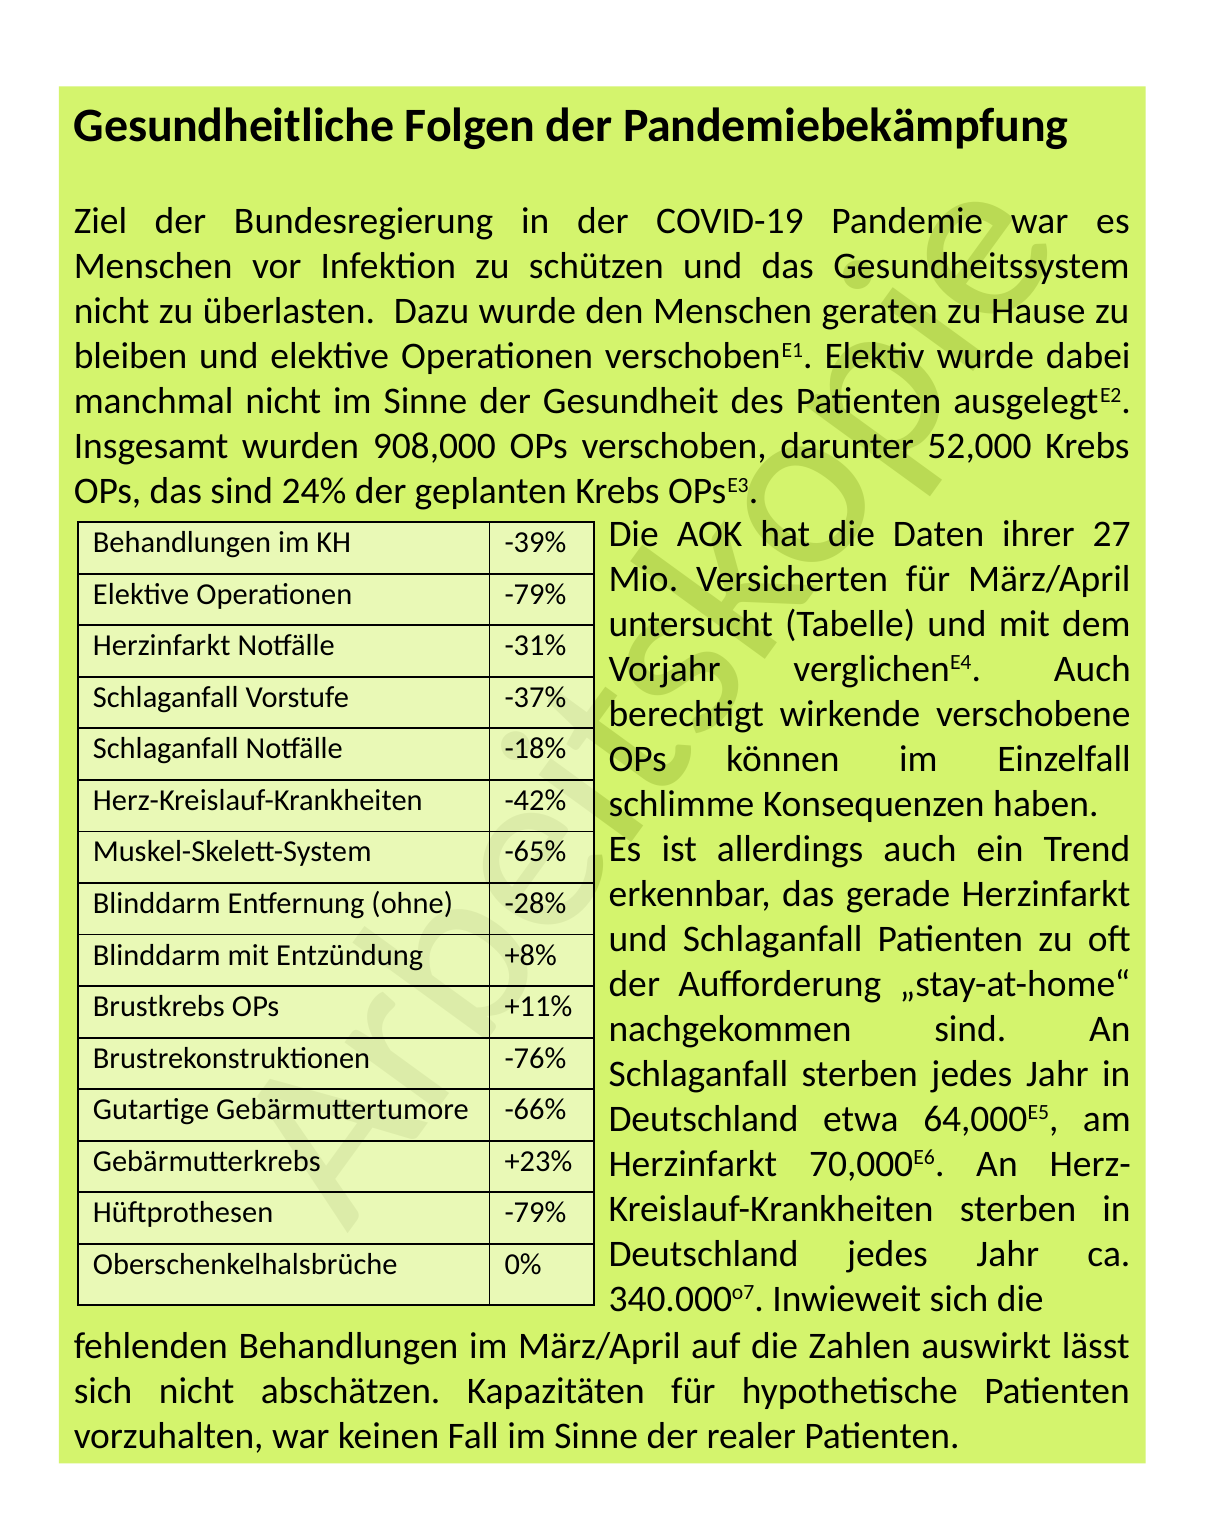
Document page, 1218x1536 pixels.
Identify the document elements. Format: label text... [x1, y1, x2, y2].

table_cell -18% [490, 729, 593, 779]
table_cell -42% [490, 781, 593, 831]
table_cell Herzinfarkt Notfälle [79, 626, 489, 676]
table_cell Muskel-Skelett-System [79, 832, 489, 882]
text_box Die AOK hat die Daten ihrer 27 Mio. Versicherten für März/April untersucht (Tabelle) und mit dem Vorjahr verglichenE4. Auch berechtigt wirkende verschobene OPs können im Einzelfall schlimme Konsequenzen haben. Es ist allerdings auch ein Trend erkennbar, das gerade Herzinfarkt und Schlaganfall Patienten zu oft der Aufforderung „stay-at-home“ nachgekommen sind. An Schlaganfall sterben jedes Jahr in Deutschland etwa 64,000E5, am Herzinfarkt 70,000E6. An Herz-Kreislauf-Krankheiten sterben in Deutschland jedes Jahr ca. 340.000o7. Inwieweit sich die [593, 501, 1146, 1326]
table_header -39% [490, 523, 593, 573]
table_cell -79% [490, 1193, 593, 1243]
table_cell Oberschenkelhalsbrüche [79, 1245, 489, 1304]
table_cell 0% [490, 1245, 593, 1304]
table_cell Blinddarm mit Entzündung [79, 935, 489, 985]
table_cell Gutartige Gebärmuttertumore [79, 1090, 489, 1140]
table_cell Gebärmutterkrebs [79, 1142, 489, 1191]
table_cell Hüftprothesen [79, 1193, 489, 1243]
table_cell -79% [490, 575, 593, 624]
text_box Gesundheitliche Folgen der Pandemiebekämpfung Ziel der Bundesregierung in der COVID-19 Pandemie war es Menschen vor Infektion zu schützen und das Gesundheitssystem nicht zu überlasten. Dazu wurde den Menschen geraten zu Hause zu bleiben und elektive Operationen verschobenE1. Elektiv wurde dabei manchmal nicht im Sinne der Gesundheit des Patienten ausgelegtE2. Insgesamt wurden 908,000 OPs verschoben, darunter 52,000 Krebs OPs, das sind 24% der geplanten Krebs OPsE3. fehlenden Behandlungen im März/April auf die Zahlen auswirkt lässt sich nicht abschätzen. Kapazitäten für hypothetische Patienten vorzuhalten, war keinen Fall im Sinne der realer Patienten. [58, 86, 1146, 1464]
table_cell Elektive Operationen [79, 575, 489, 624]
table_cell Brustkrebs OPs [79, 987, 489, 1037]
table_cell Blinddarm Entfernung (ohne) [79, 884, 489, 934]
table_cell Schlaganfall Vorstufe [79, 678, 489, 727]
table_cell Herz-Kreislauf-Krankheiten [79, 781, 489, 831]
table_cell Schlaganfall Notfälle [79, 729, 489, 779]
table_cell -66% [490, 1090, 593, 1140]
table_cell -28% [490, 884, 593, 934]
table_cell Brustrekonstruktionen [79, 1039, 489, 1088]
table_cell +8% [490, 935, 593, 985]
table_cell +23% [490, 1142, 593, 1191]
table_cell -76% [490, 1039, 593, 1088]
table_cell +11% [490, 987, 593, 1037]
table_header Behandlungen im KH [79, 523, 489, 573]
table_cell -31% [490, 626, 593, 676]
table_cell -65% [490, 832, 593, 882]
table_cell -37% [490, 678, 593, 727]
